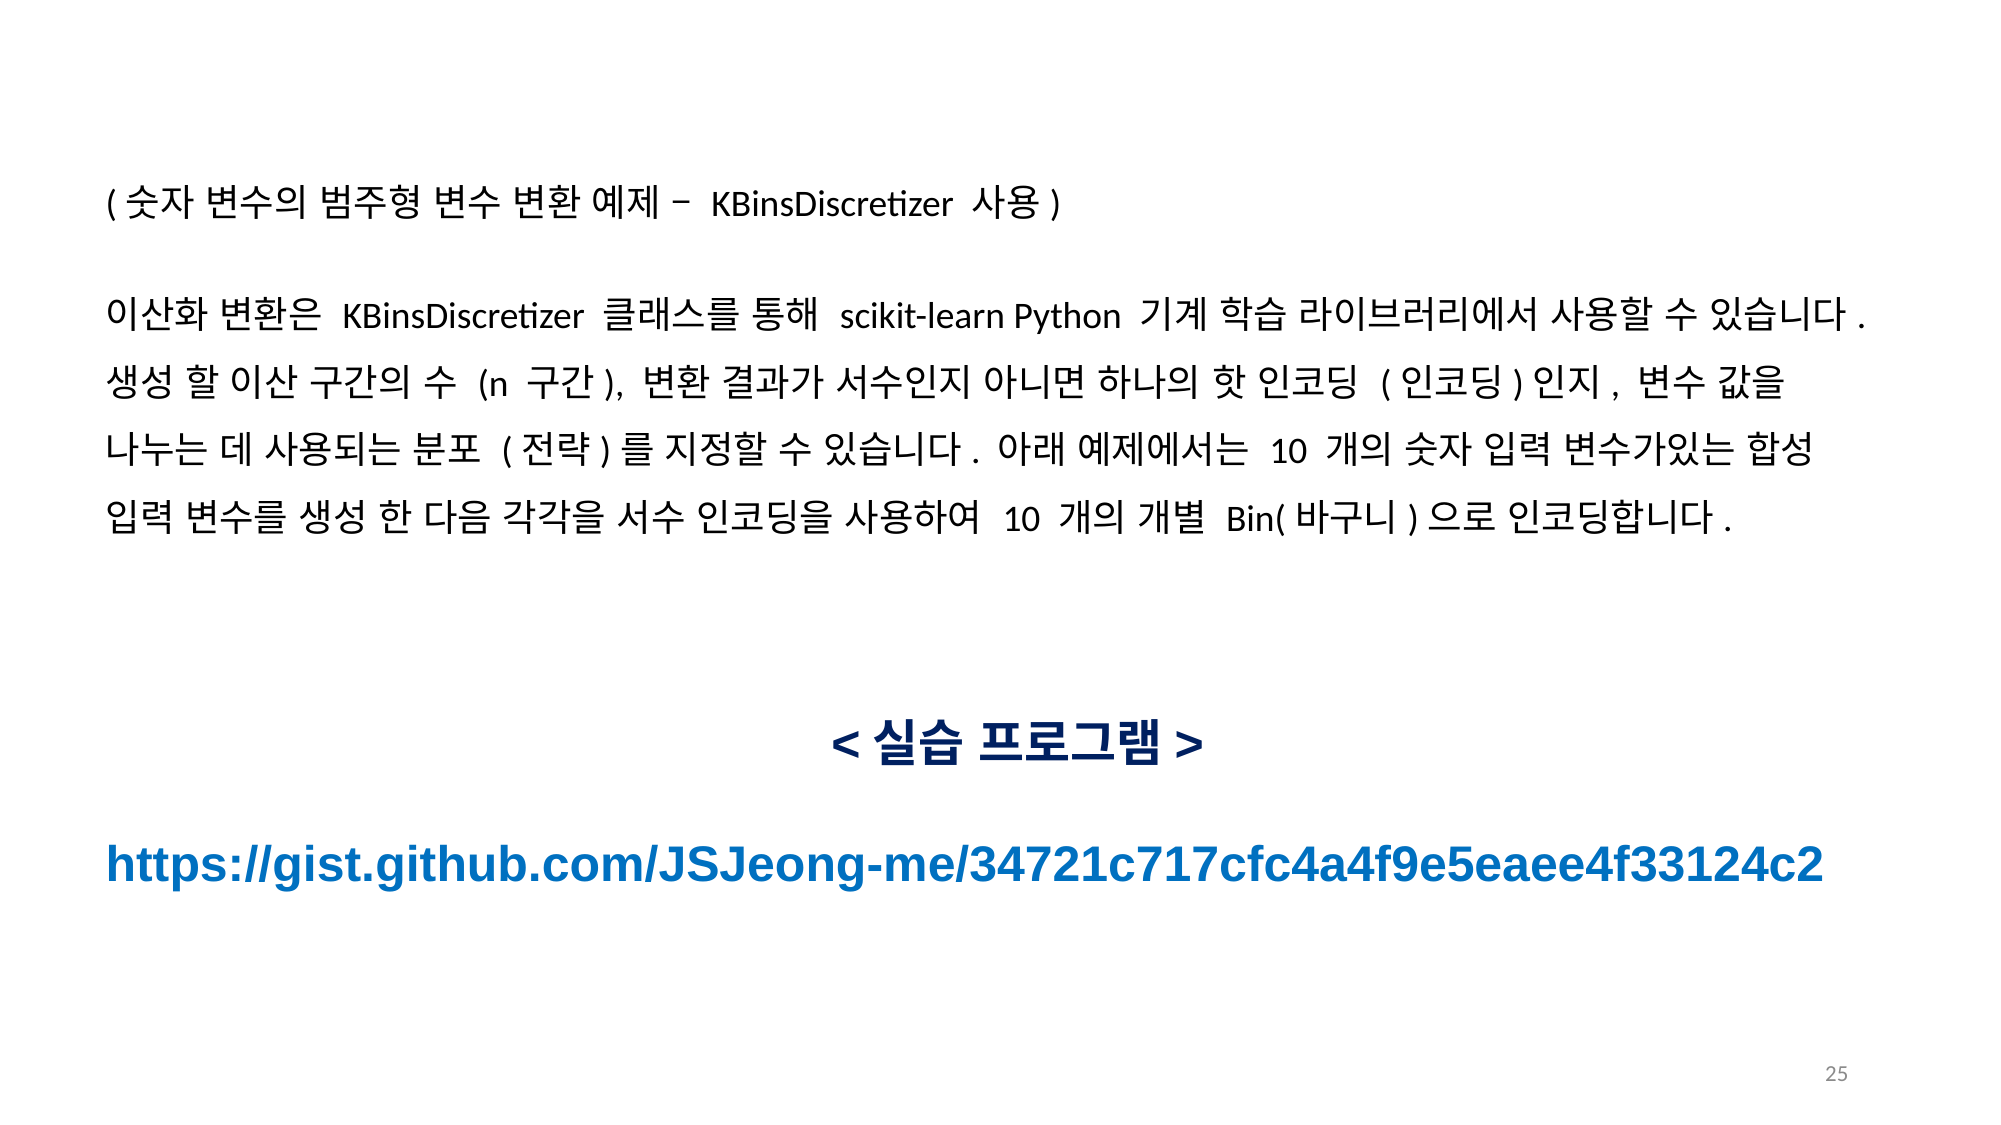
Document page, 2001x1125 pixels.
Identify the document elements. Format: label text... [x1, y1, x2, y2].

slide_number 24 [1413, 1042, 1864, 1103]
text_box <실습 프로그램> https://gist.github.com/JSJeong-me/34721c717cfc4a4f9e5eaee4f33124c2 [90, 704, 1945, 899]
text_box (숫자 변수의 범주형 변수 변환 예제 – KBinsDiscretizer 사용) 이산화 변환은 KBinsDiscretizer 클래스를 통해 scikit-learn Python 기계 학습 라이브러리에서 사용할 수 있습니다. 생성 할 이산 구간의 수 (n 구간), 변환 결과가 서수인지 아니면 하나의 핫 인코딩 (인코딩)인지, 변수 값을 나누는 데 사용되는 분포 (전략)를 지정할 수 있습니다. 아래 예제에서는 10 개의 숫자 입력 변수가있는 합성 입력 변수를 생성 한 다음 각각을 서수 인코딩을 사용하여 10 개의 개별 Bin(바구니)으로 인코딩합니다. [90, 171, 1903, 547]
